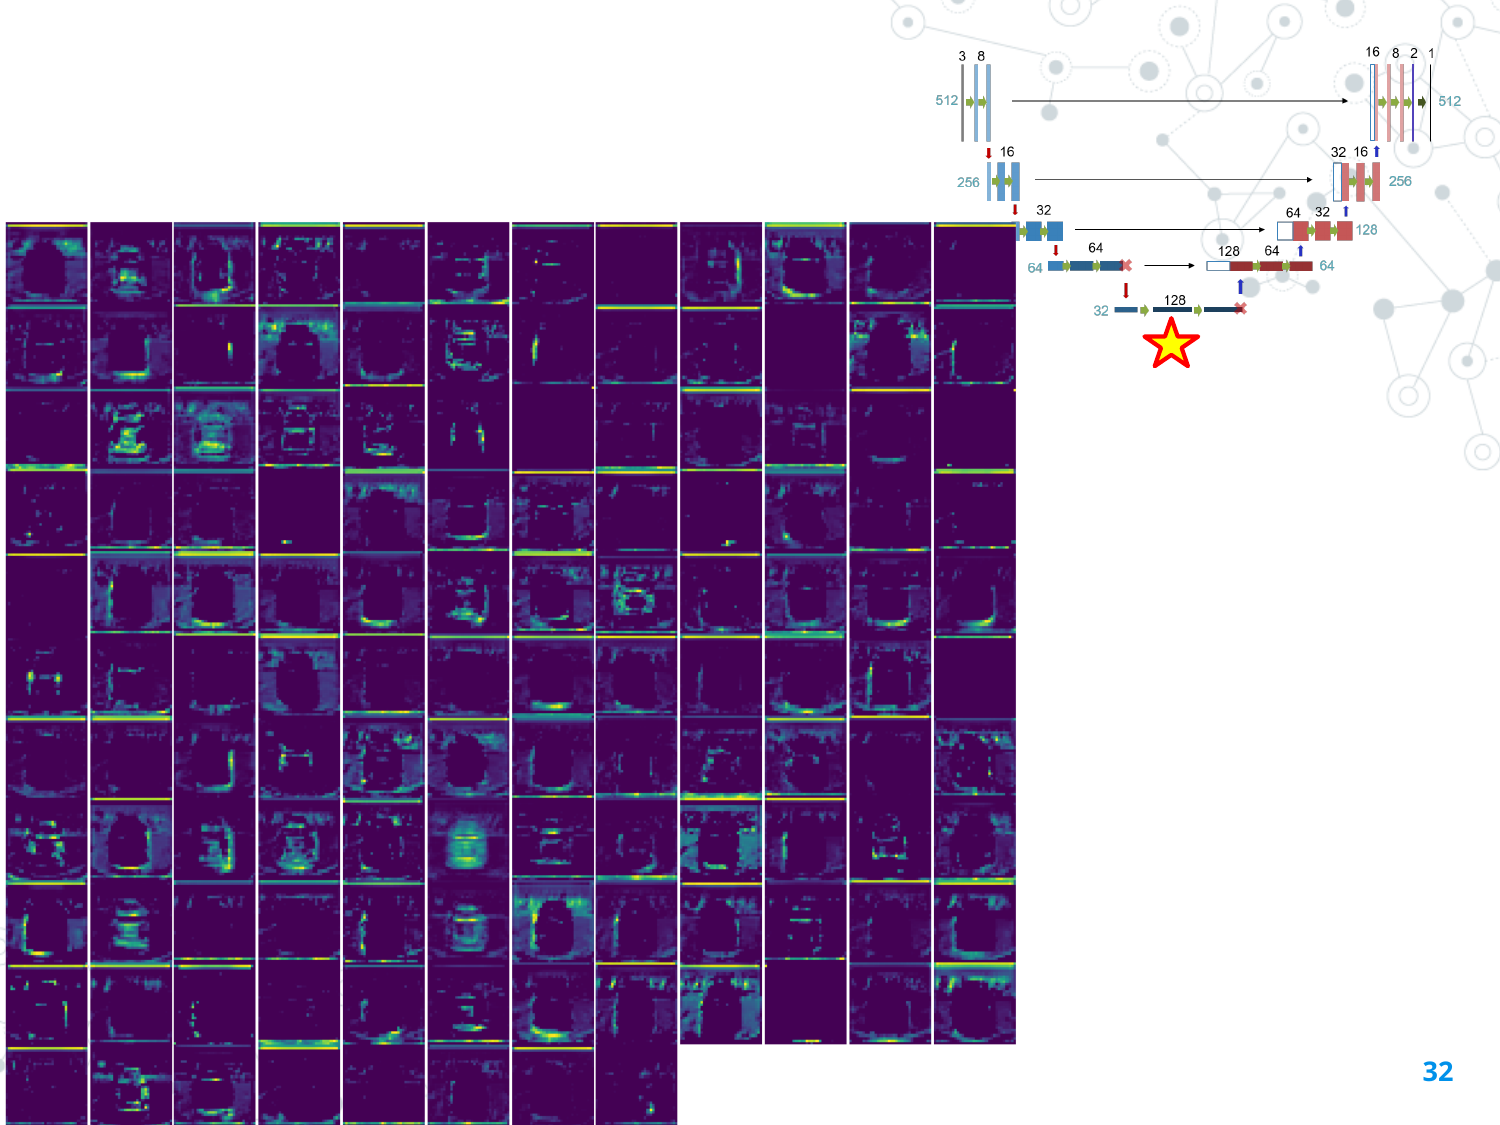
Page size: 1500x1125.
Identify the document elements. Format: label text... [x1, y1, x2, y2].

slide_number 32 [1378, 1038, 1469, 1125]
picture [0, 0, 1500, 1125]
text_box [1142, 336, 1201, 368]
